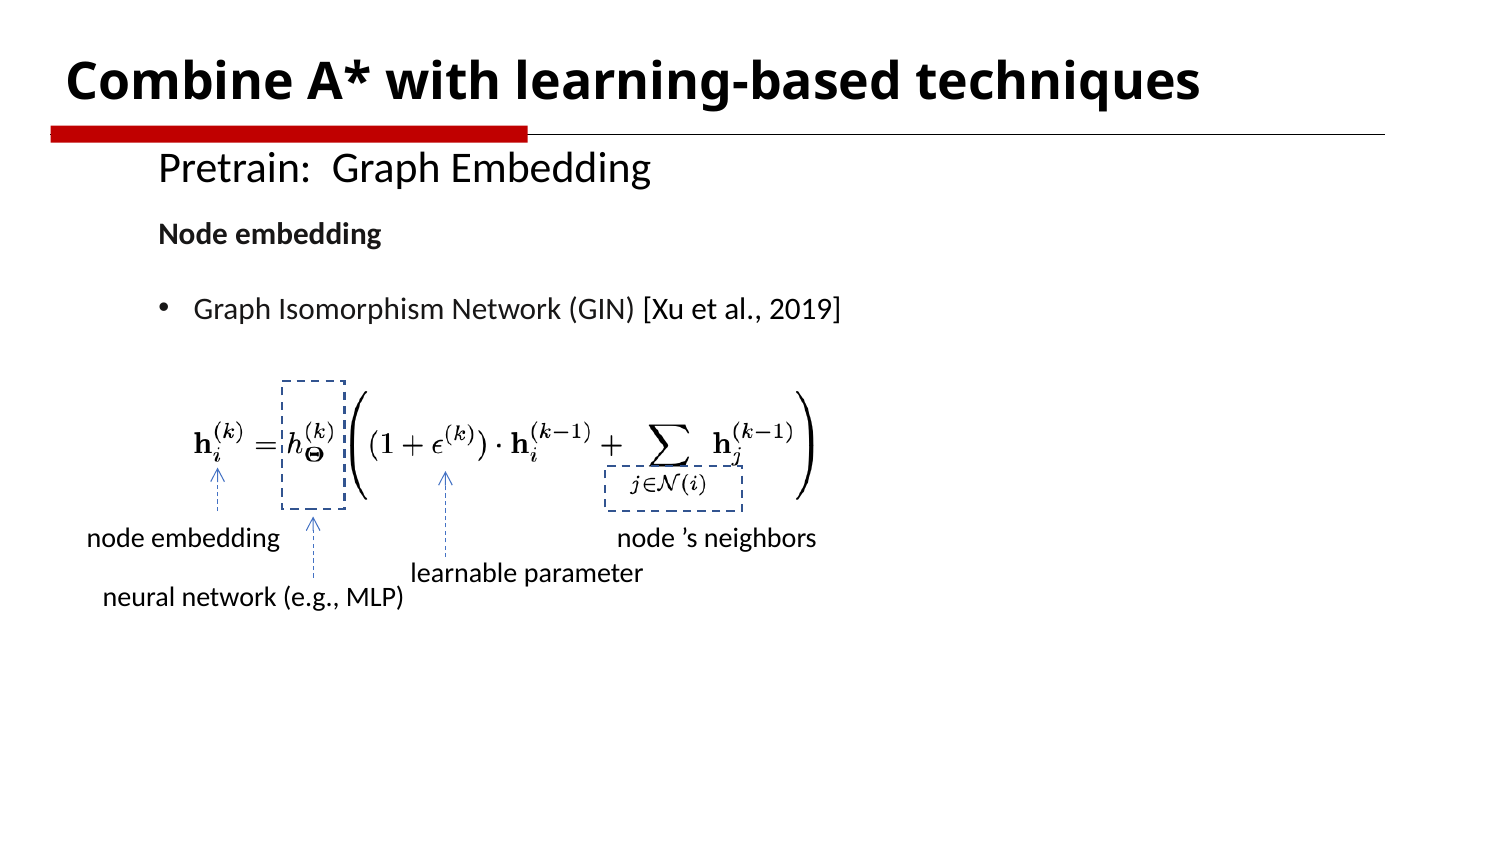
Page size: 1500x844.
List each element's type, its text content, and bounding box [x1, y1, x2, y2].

text_box Pretrain: Graph Embedding [143, 135, 800, 199]
text_box [50, 135, 529, 144]
text_box Node embedding Graph Isomorphism Network (GIN) [Xu et al., 2019] [143, 206, 891, 671]
text_box [281, 380, 346, 389]
picture [183, 389, 822, 502]
text_box neural network (e.g., MLP) [87, 571, 420, 620]
text_box [604, 502, 743, 512]
text_box [50, 125, 529, 134]
text_box Combine A* with learning-based techniques [50, 9, 1345, 119]
text_box node embedding [71, 511, 302, 561]
text_box [281, 502, 346, 510]
text_box learnable parameter [395, 546, 659, 595]
